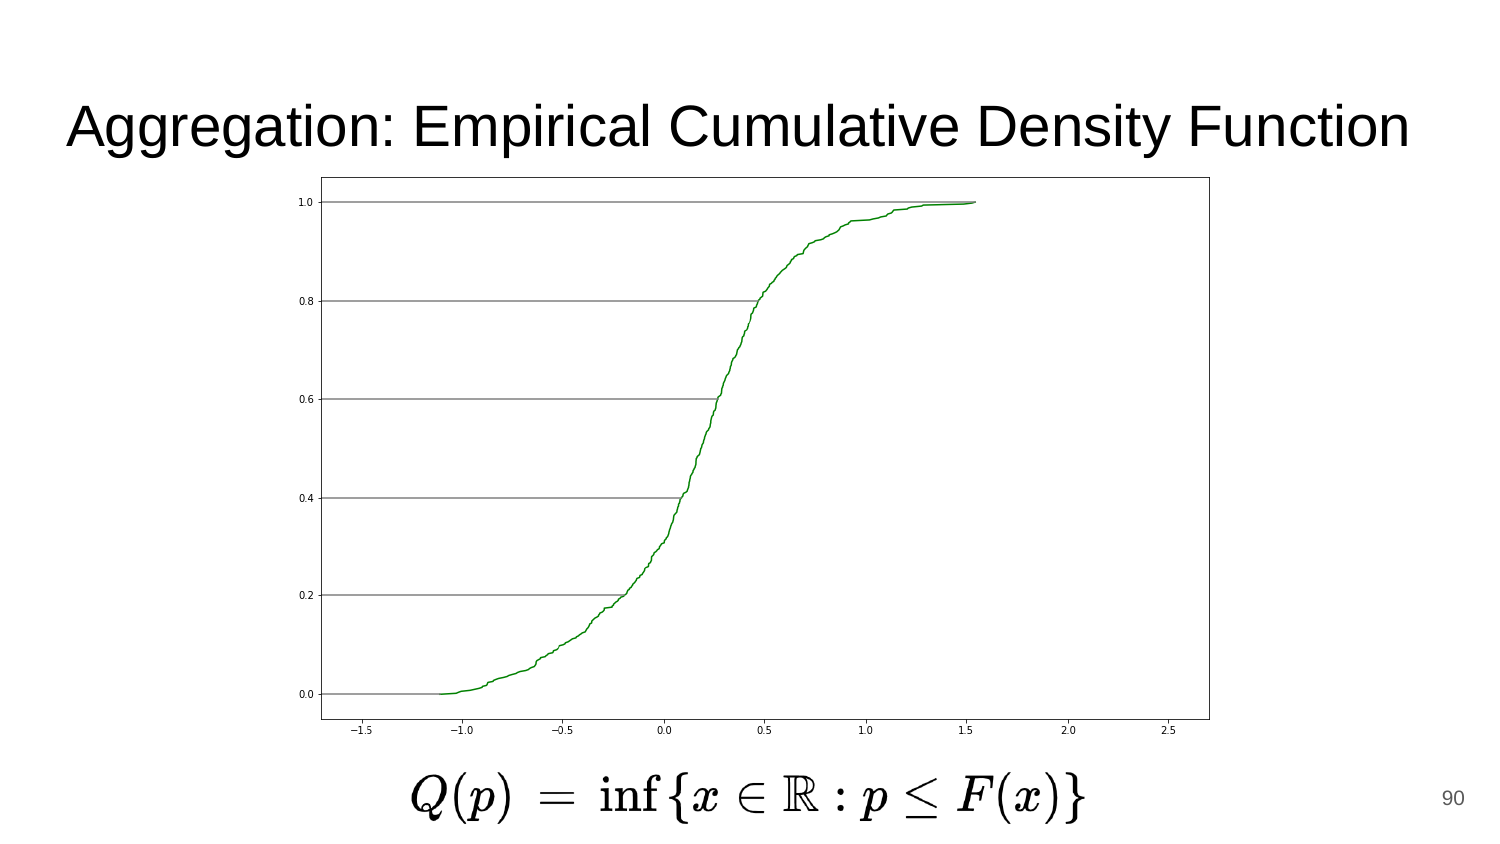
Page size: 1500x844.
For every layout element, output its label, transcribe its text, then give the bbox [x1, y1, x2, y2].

slide_number ‹#› [1389, 764, 1480, 830]
picture [177, 91, 1323, 828]
title Aggregation: Empirical Cumulative Density Function [51, 72, 1449, 167]
